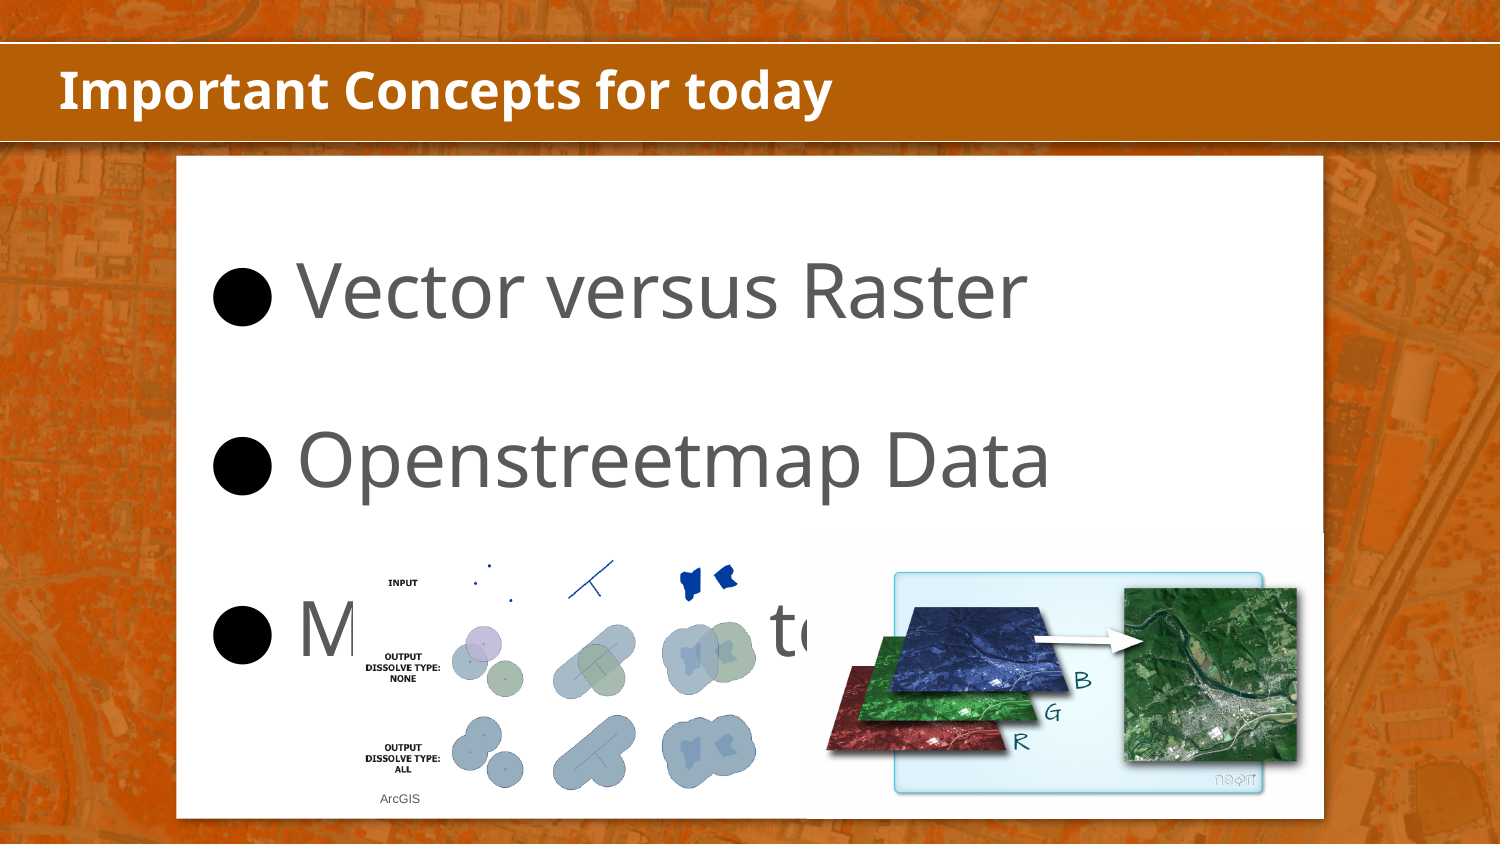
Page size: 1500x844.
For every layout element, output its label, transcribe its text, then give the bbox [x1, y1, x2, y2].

picture [0, 0, 1500, 42]
picture [0, 142, 1500, 844]
title Important Concepts for today [0, 42, 1500, 142]
list Vector versus Raster Openstreetmap Data Multiband Satellite Imagery [176, 155, 1324, 819]
